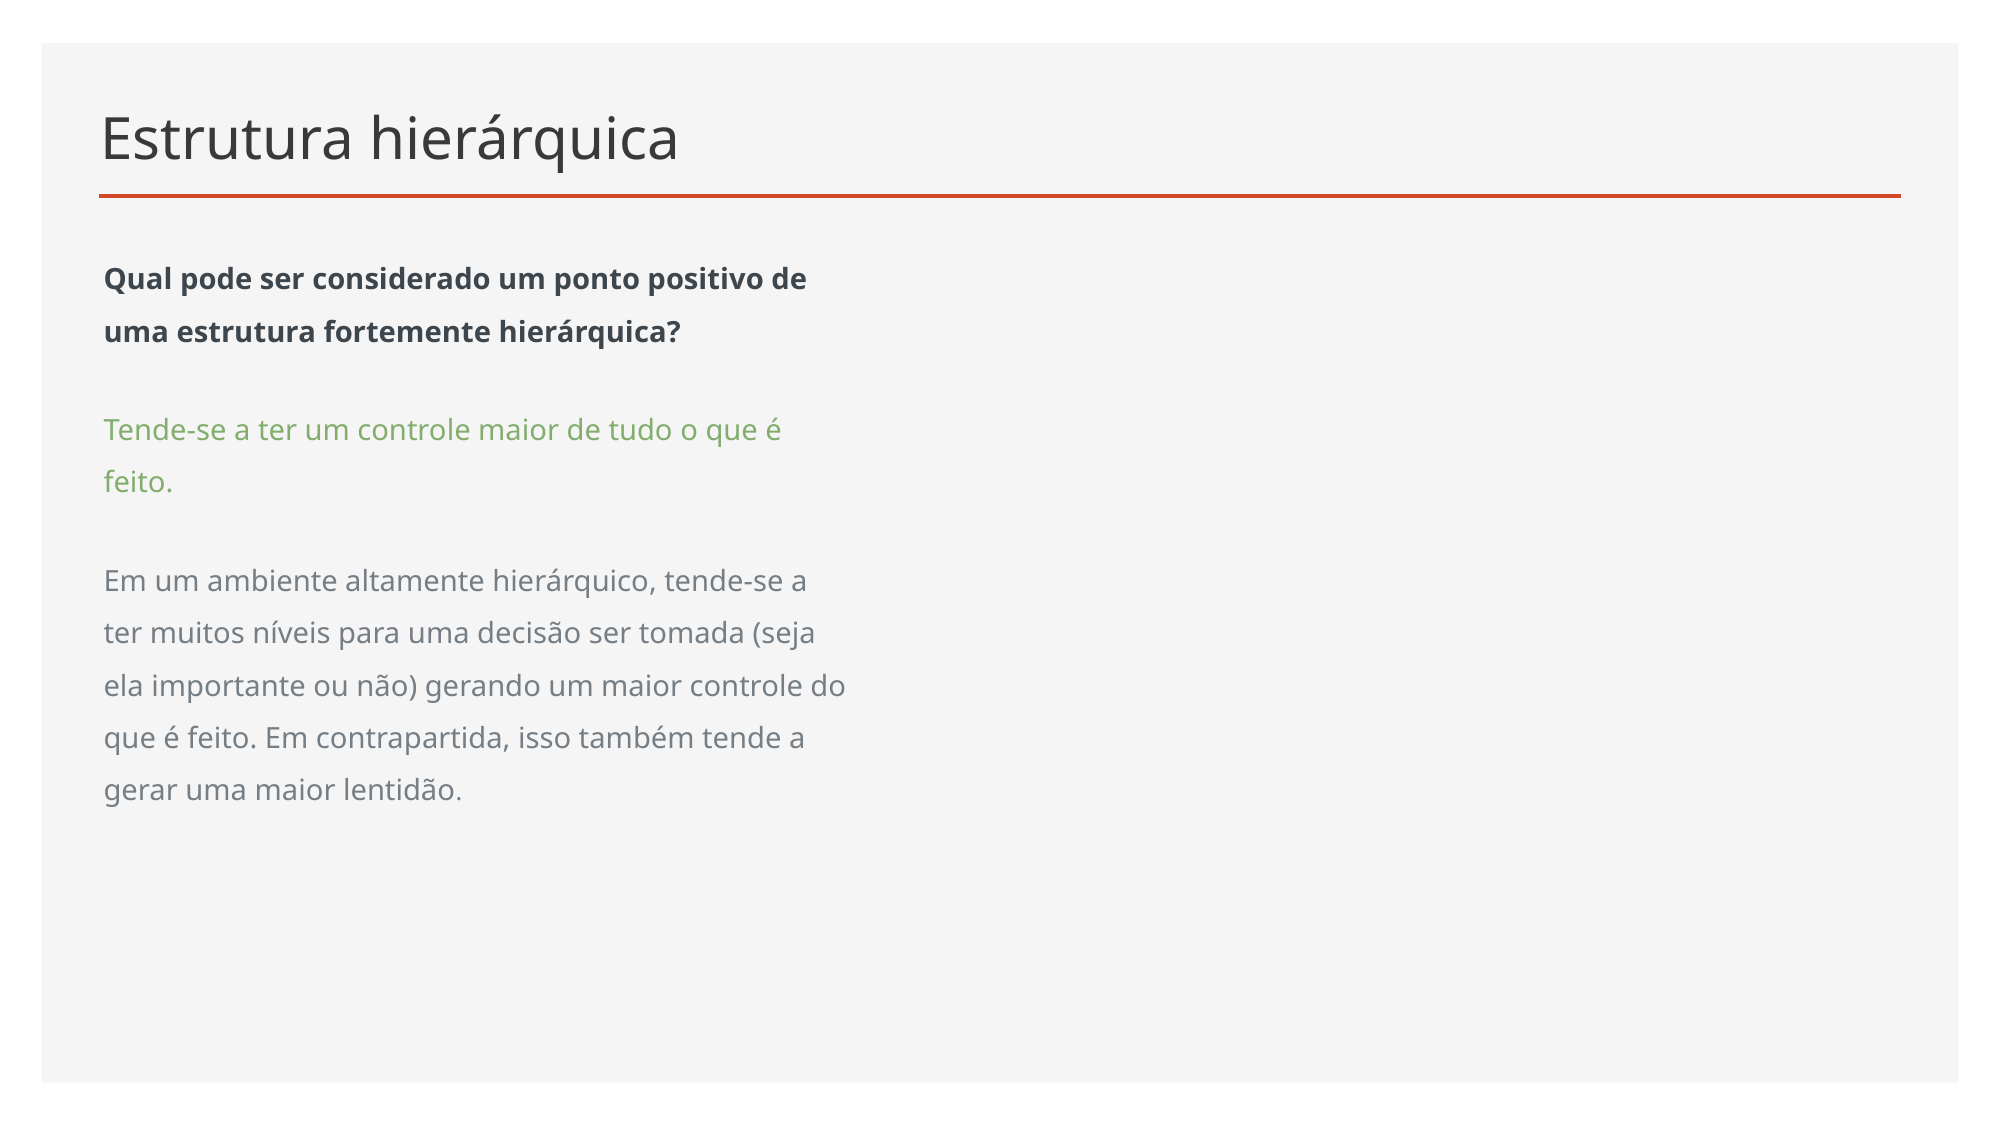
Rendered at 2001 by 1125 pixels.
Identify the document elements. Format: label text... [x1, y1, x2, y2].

title Estrutura hierárquica [85, 73, 1214, 179]
list Qual pode ser considerado um ponto positivo de uma estrutura fortemente hierárquica? Tende-se a ter um controle maior de tudo o que é feito. Em um ambiente altamente hierárquico, tende-se a ter muitos níveis para uma decisão ser tomada (seja ela importante ou não) gerando um maior controle do que é feito. Em contrapartida, isso também tende a gerar uma maior lentidão. [88, 235, 870, 1052]
